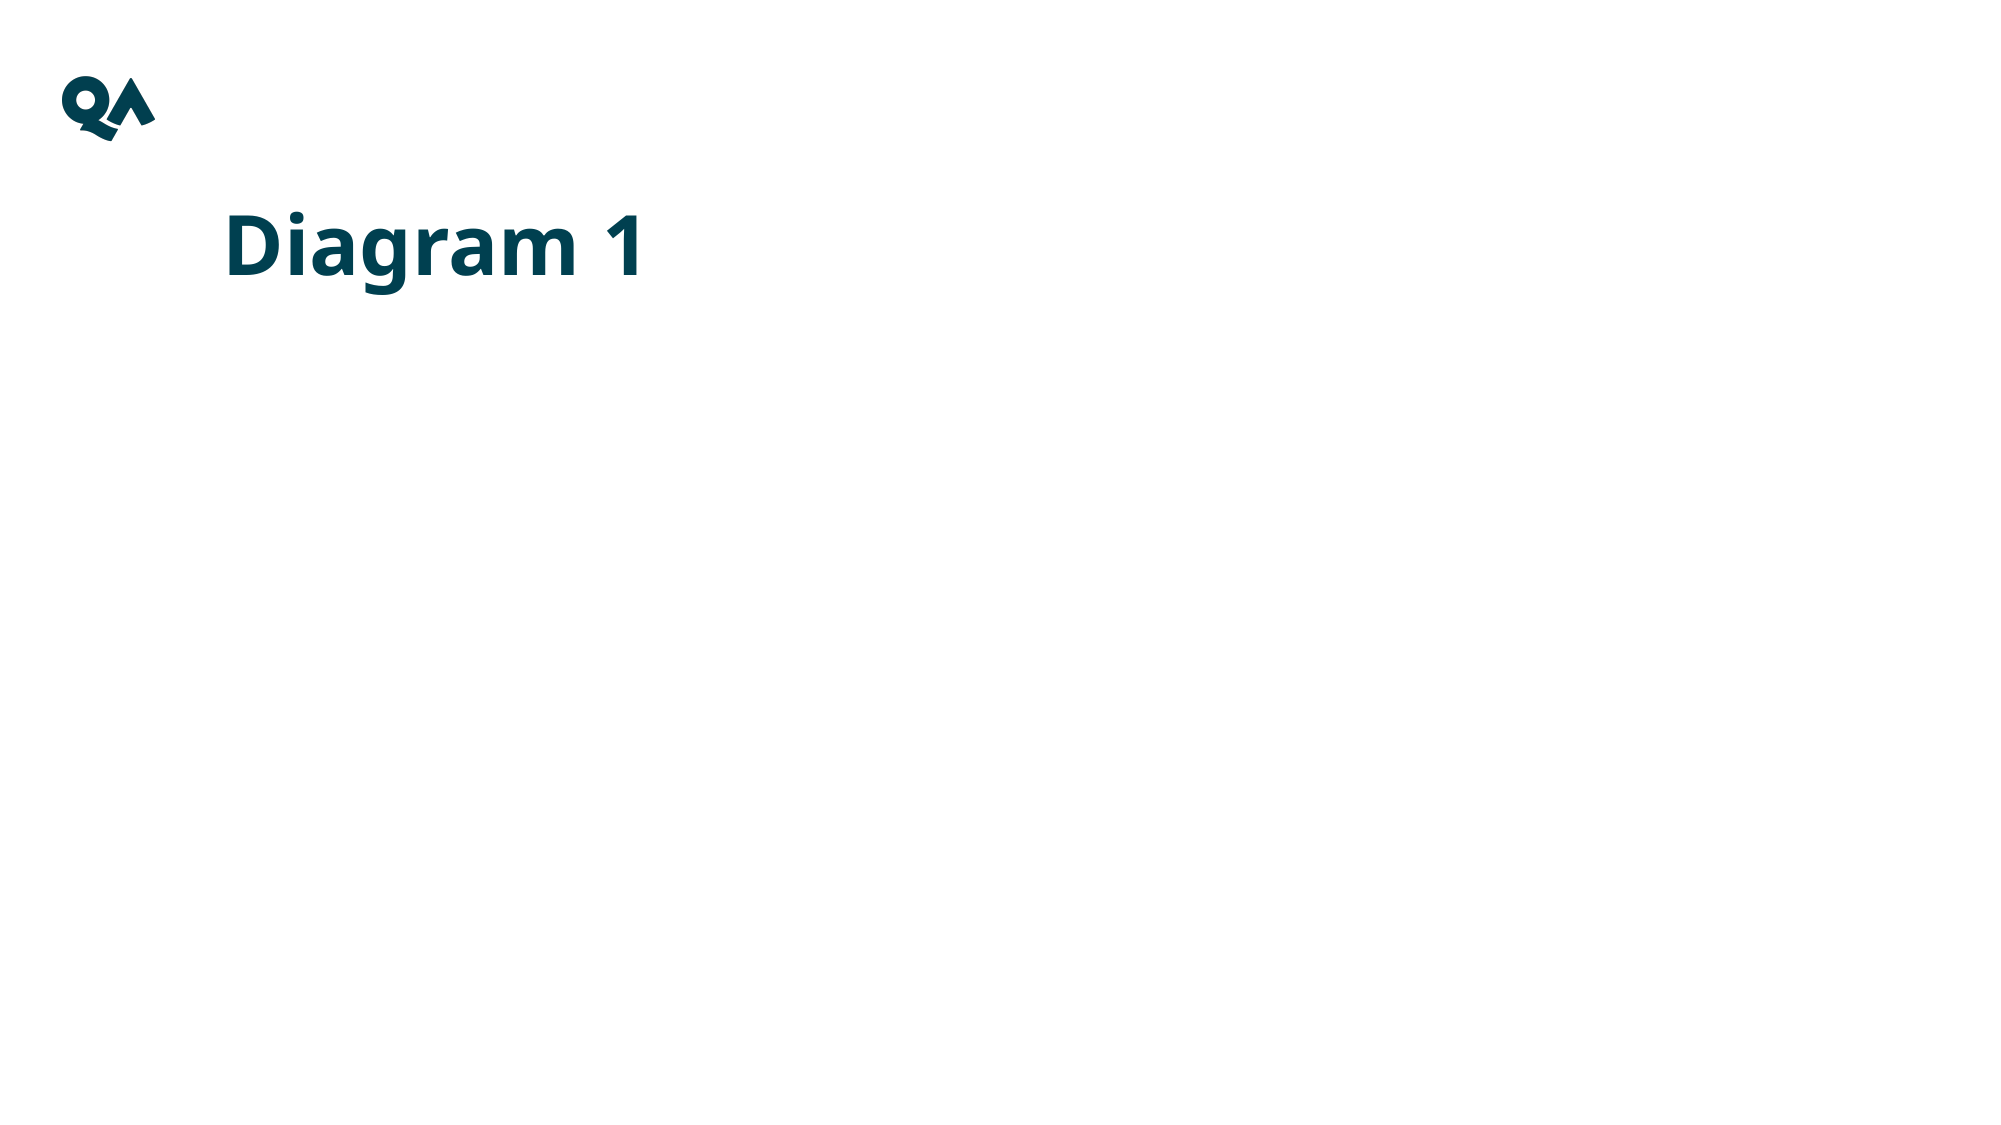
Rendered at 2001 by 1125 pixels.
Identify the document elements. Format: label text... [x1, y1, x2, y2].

list Diagram 1 [222, 203, 1779, 289]
picture [44, 61, 173, 153]
